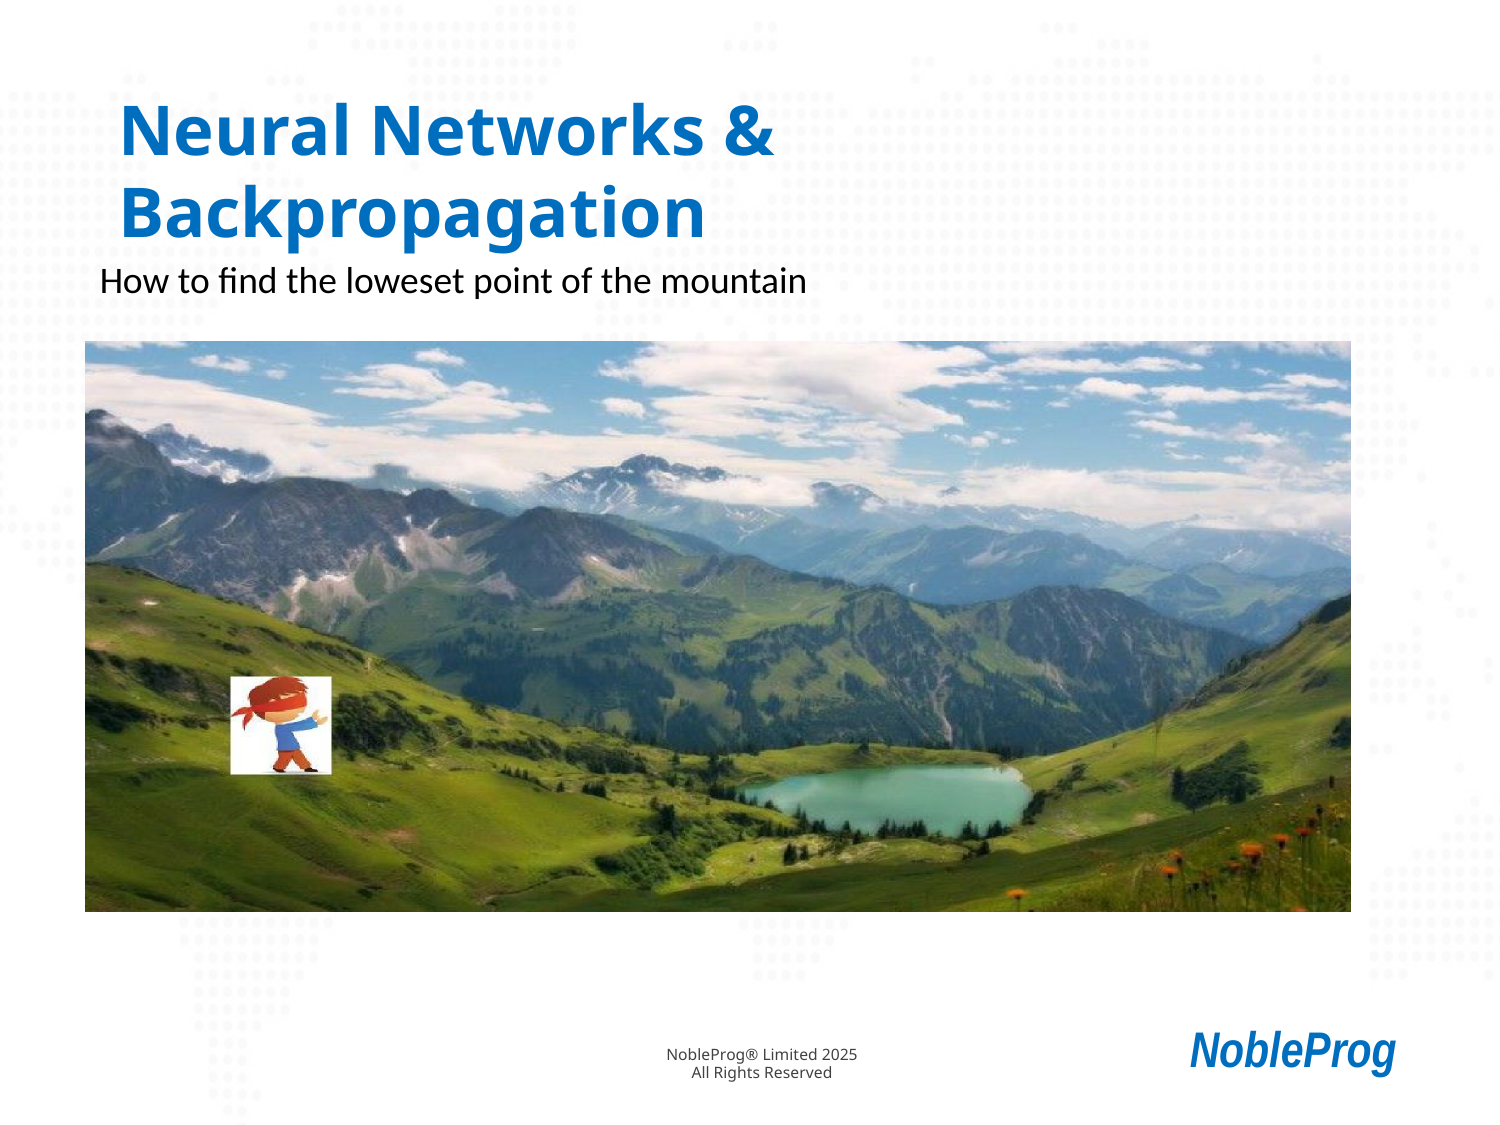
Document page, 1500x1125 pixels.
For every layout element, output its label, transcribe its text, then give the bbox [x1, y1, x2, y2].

text_box How to find the loweset point of the mountain [85, 248, 862, 309]
title Neural Networks & Backpropagation [103, 59, 1397, 278]
picture [85, 341, 1351, 912]
